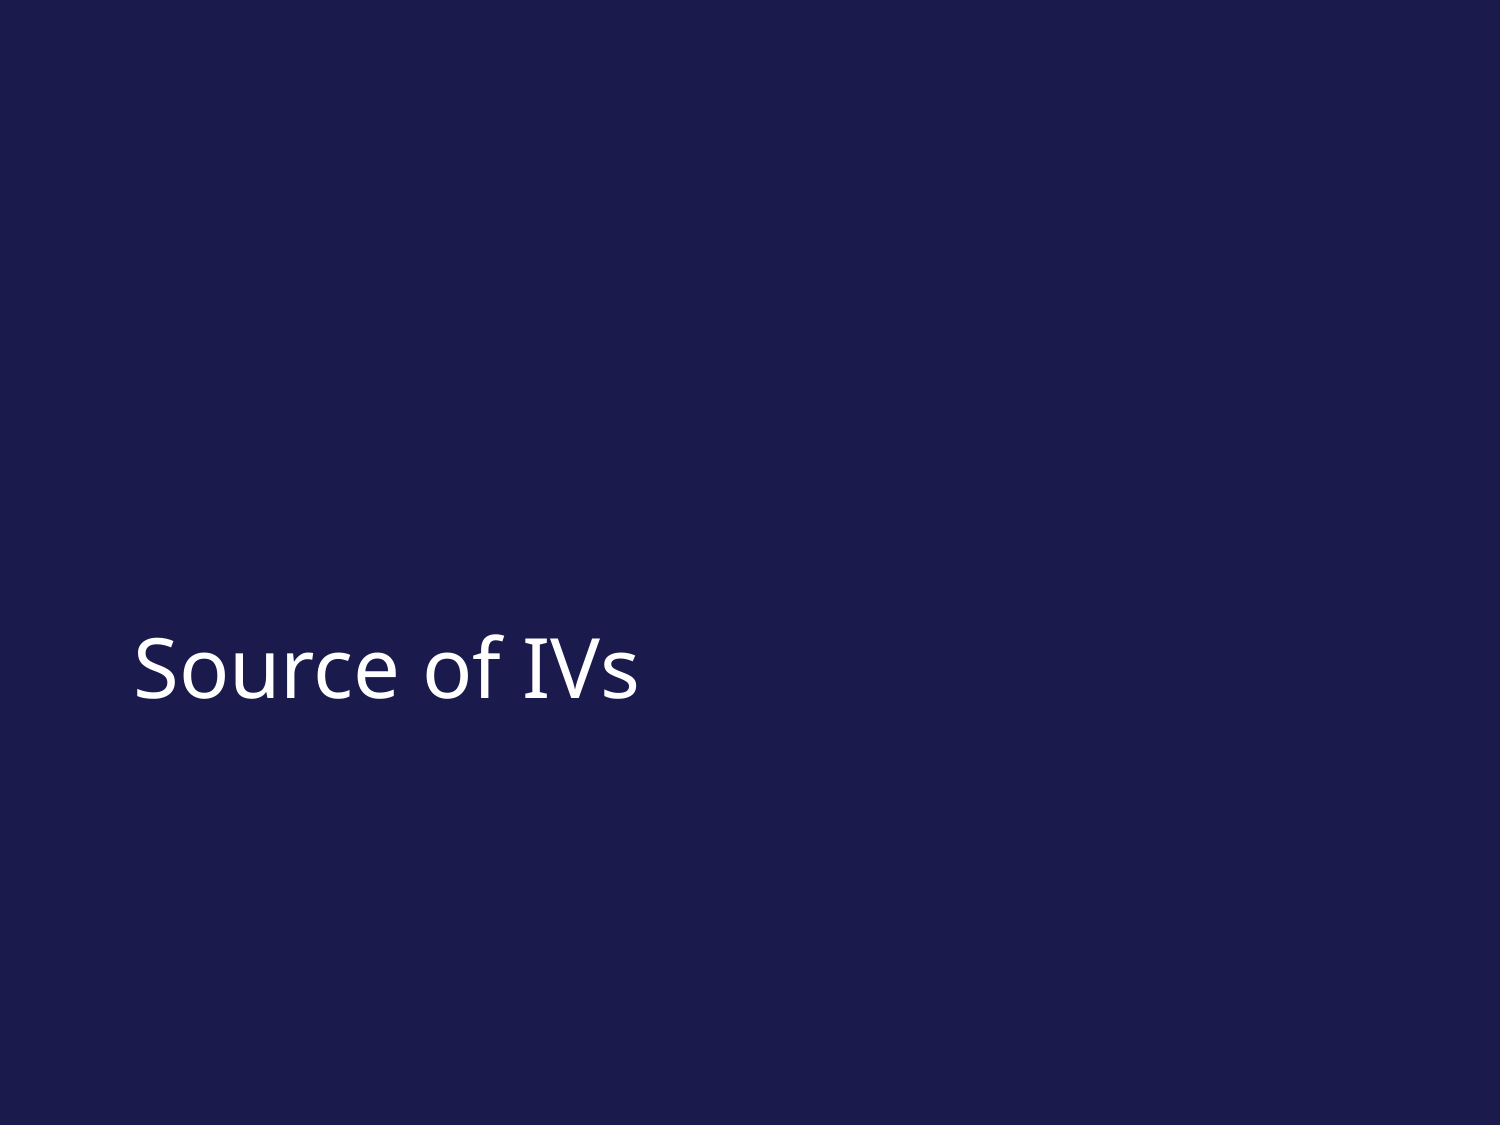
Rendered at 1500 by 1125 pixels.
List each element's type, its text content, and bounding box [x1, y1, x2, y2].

list Source of IVs [118, 476, 1394, 723]
